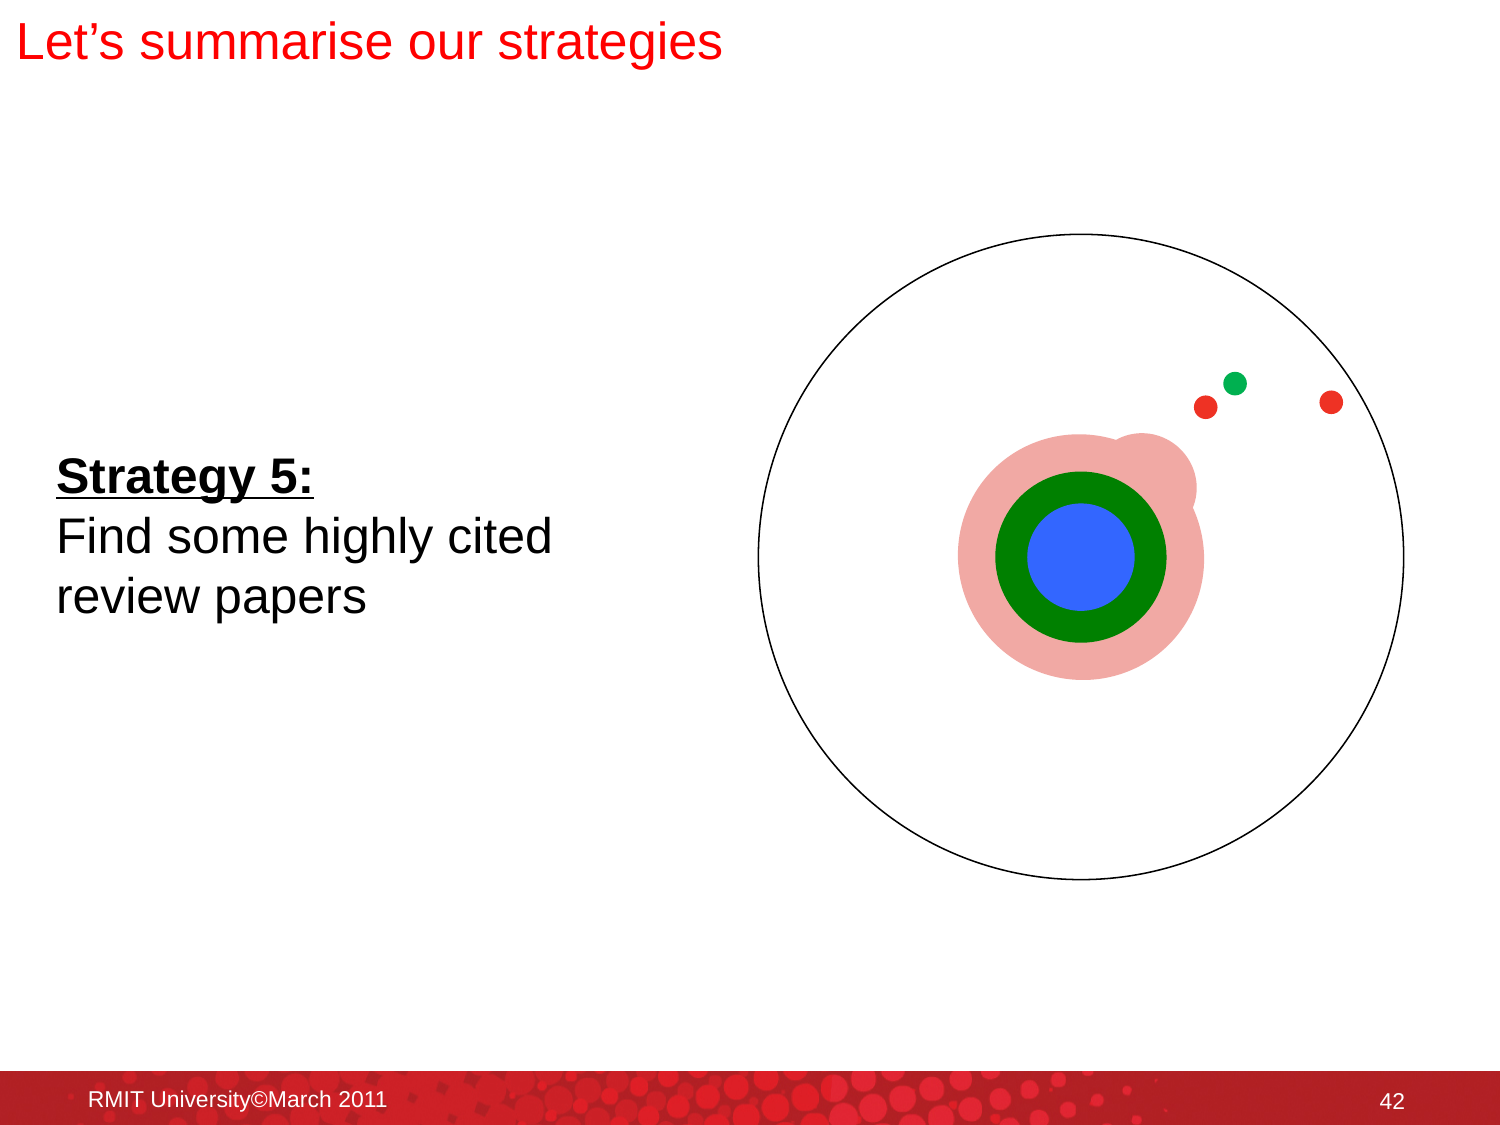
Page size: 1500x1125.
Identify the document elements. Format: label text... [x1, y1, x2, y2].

text_box [1223, 371, 1247, 396]
slide_number 42 [1069, 1078, 1421, 1115]
text_box [957, 434, 1205, 680]
text_box [1319, 390, 1344, 415]
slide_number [72, 1076, 424, 1113]
text_box [1027, 503, 1135, 611]
text_box Strategy 5: Find some highly cited review papers [41, 436, 750, 632]
text_box [758, 234, 1404, 880]
text_box [995, 471, 1167, 643]
text_box Let’s summarise our strategies [1, 0, 1218, 78]
picture [0, 1071, 1500, 1125]
text_box [1193, 395, 1218, 420]
